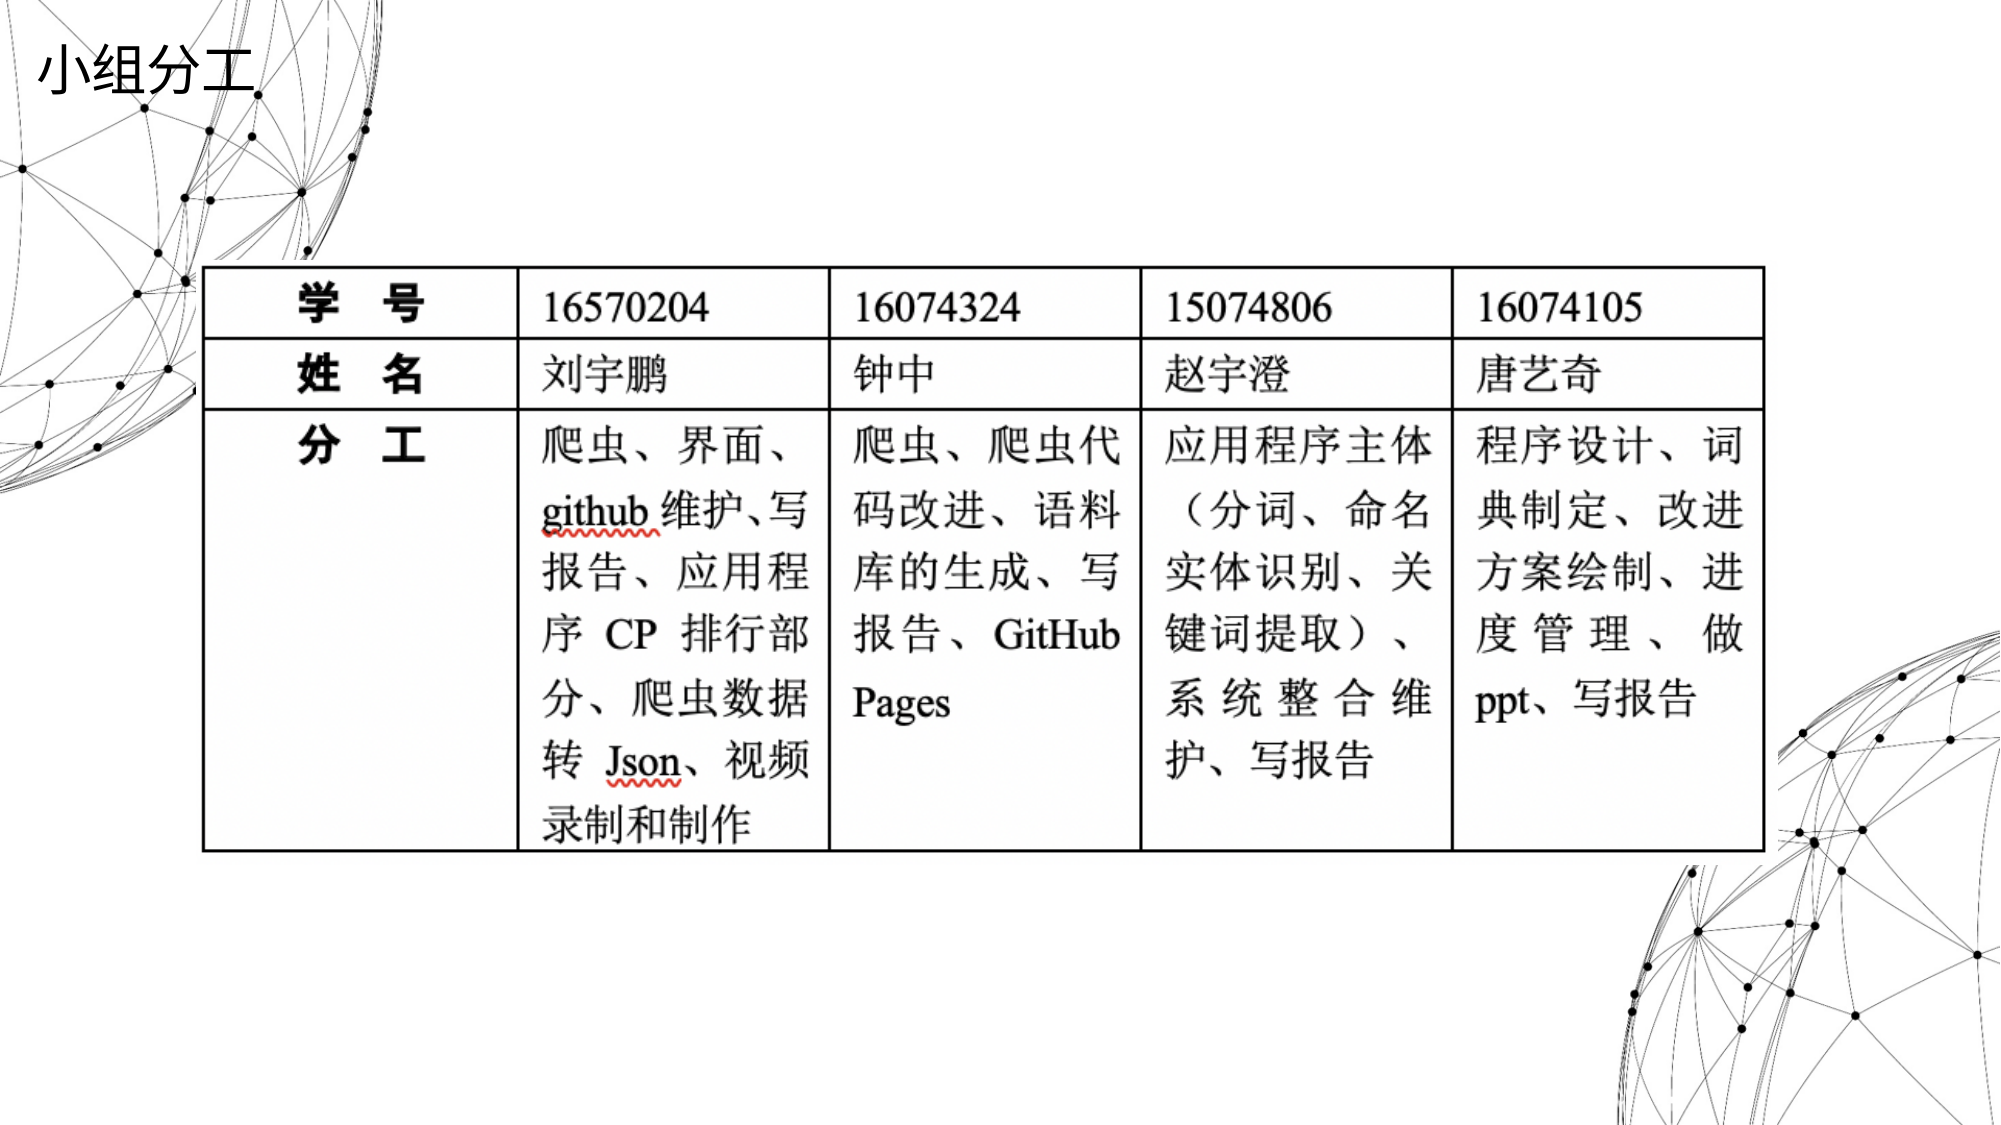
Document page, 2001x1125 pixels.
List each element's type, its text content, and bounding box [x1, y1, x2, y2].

picture [0, 0, 2000, 1125]
text_box 小组分工 [21, 27, 273, 109]
